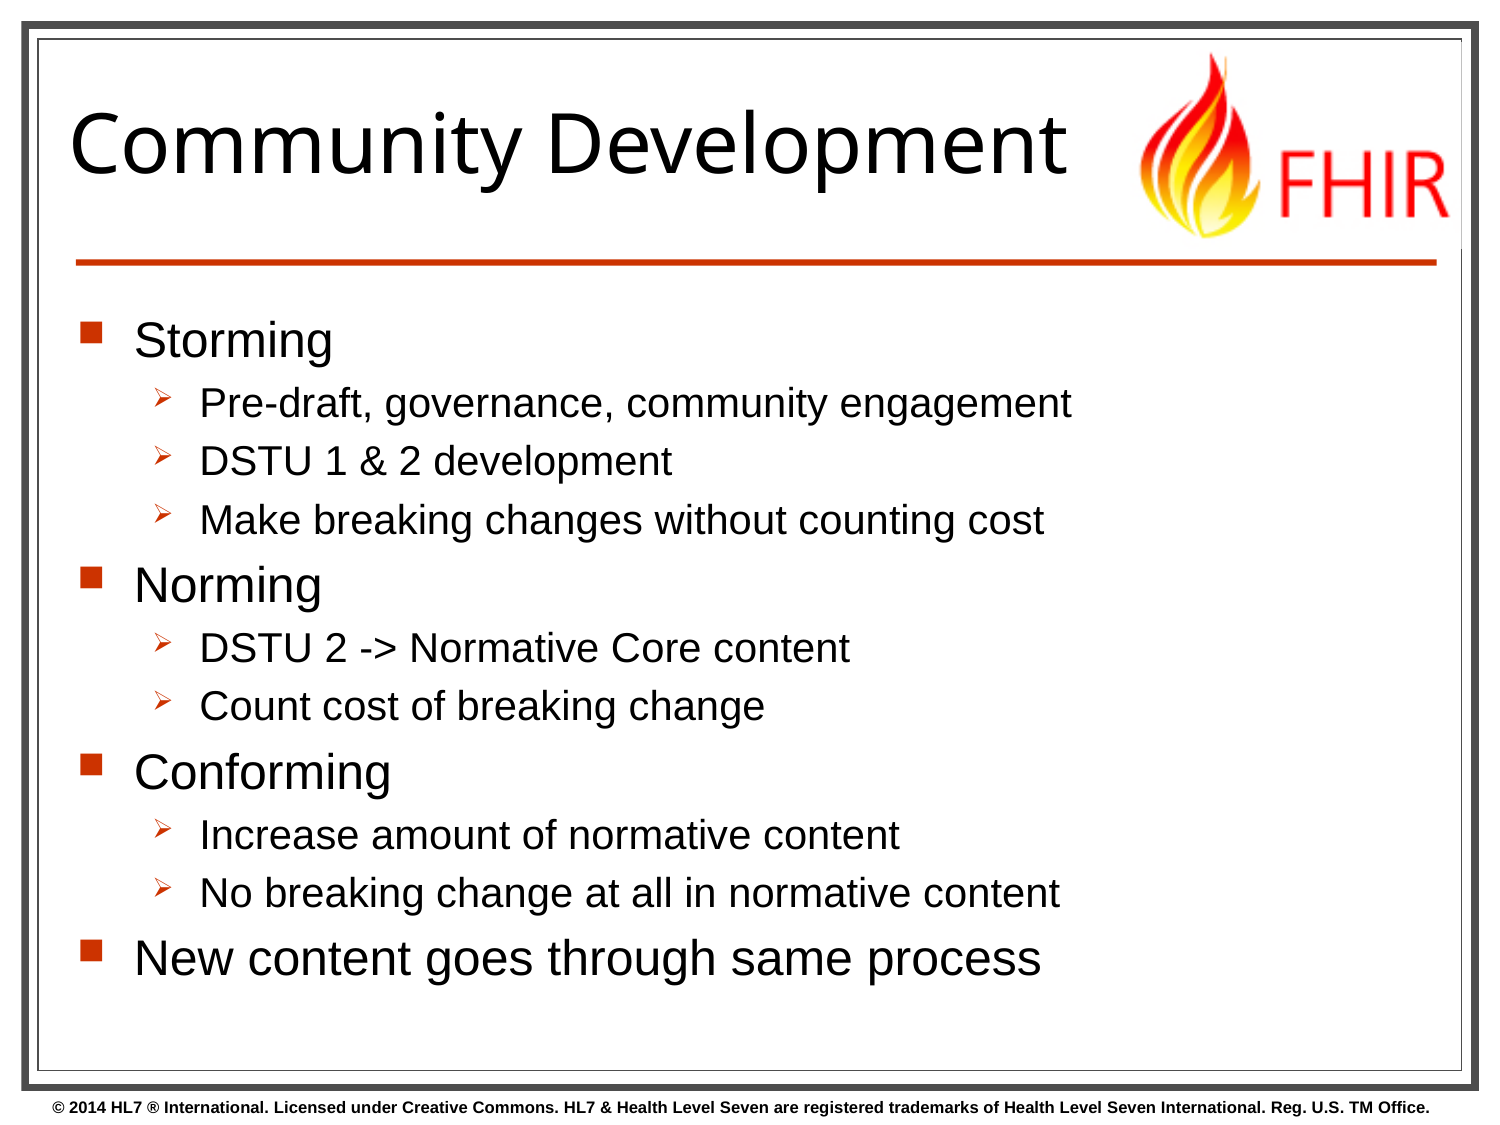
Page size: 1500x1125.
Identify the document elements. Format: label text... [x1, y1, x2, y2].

title Community Development [53, 54, 1152, 244]
list Storming Pre-draft, governance, community engagement DSTU 1 & 2 development Make breaking changes without counting cost Norming DSTU 2 -> Normative Core content Count cost of breaking change Conforming Increase amount of normative content No breaking change at all in normative content New content goes through same process [62, 299, 1438, 1035]
picture [1128, 42, 1462, 249]
